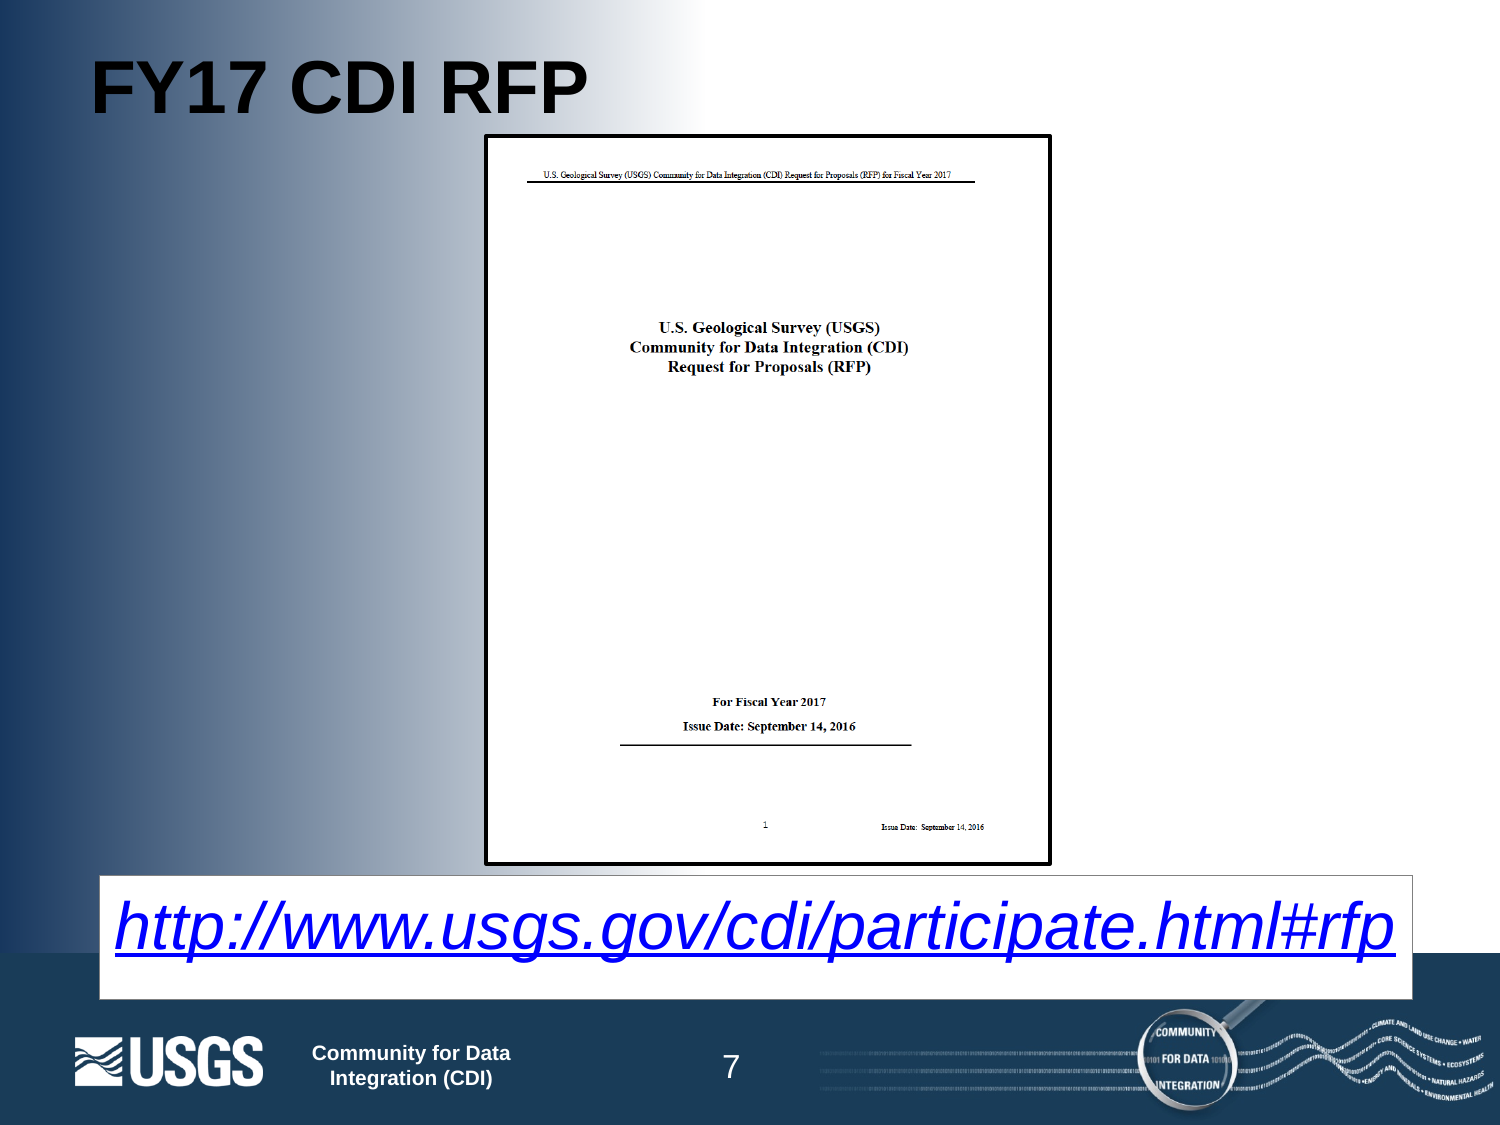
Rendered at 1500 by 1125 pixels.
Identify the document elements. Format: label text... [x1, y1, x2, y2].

list http://www.usgs.gov/cdi/participate.html#rfp [99, 875, 1413, 1000]
picture [0, 953, 1500, 1125]
title FY17 CDI RFP [75, 5, 1425, 161]
picture [487, 137, 1049, 863]
